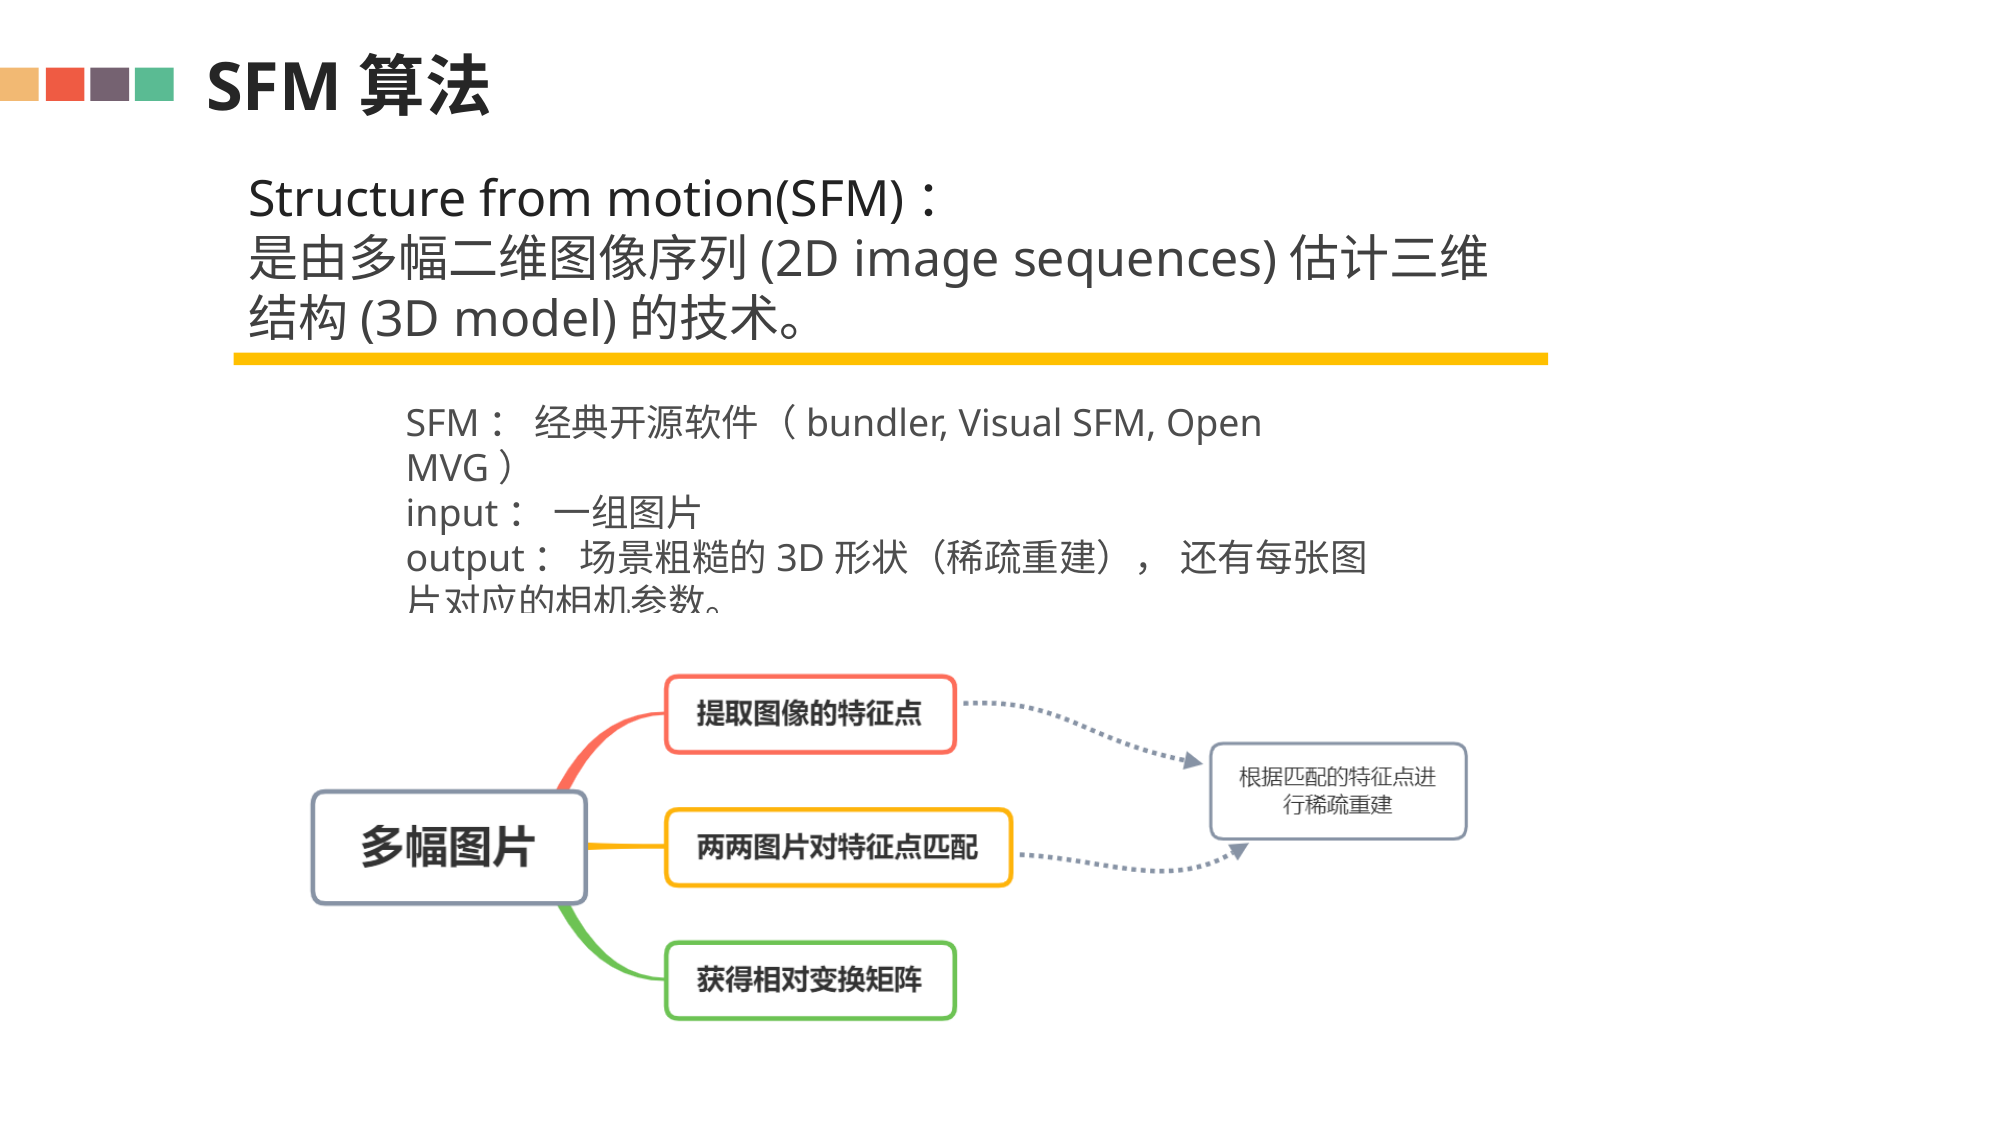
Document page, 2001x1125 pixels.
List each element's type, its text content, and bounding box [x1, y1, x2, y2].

text_box Structure from motion(SFM)： 是由多幅二维图像序列(2D image sequences)估计三维结构(3D model)的技术。 [233, 159, 1549, 352]
picture [267, 613, 1515, 1088]
text_box [233, 352, 1549, 366]
text_box SFM算法 [191, 20, 671, 131]
text_box SFM： 经典开源软件（bundler, Visual SFM, Open MVG） input： 一组图片 output： 场景粗糙的3D形状（稀疏重建）， 还有每张图片对应的相机参数。 [390, 391, 1391, 613]
